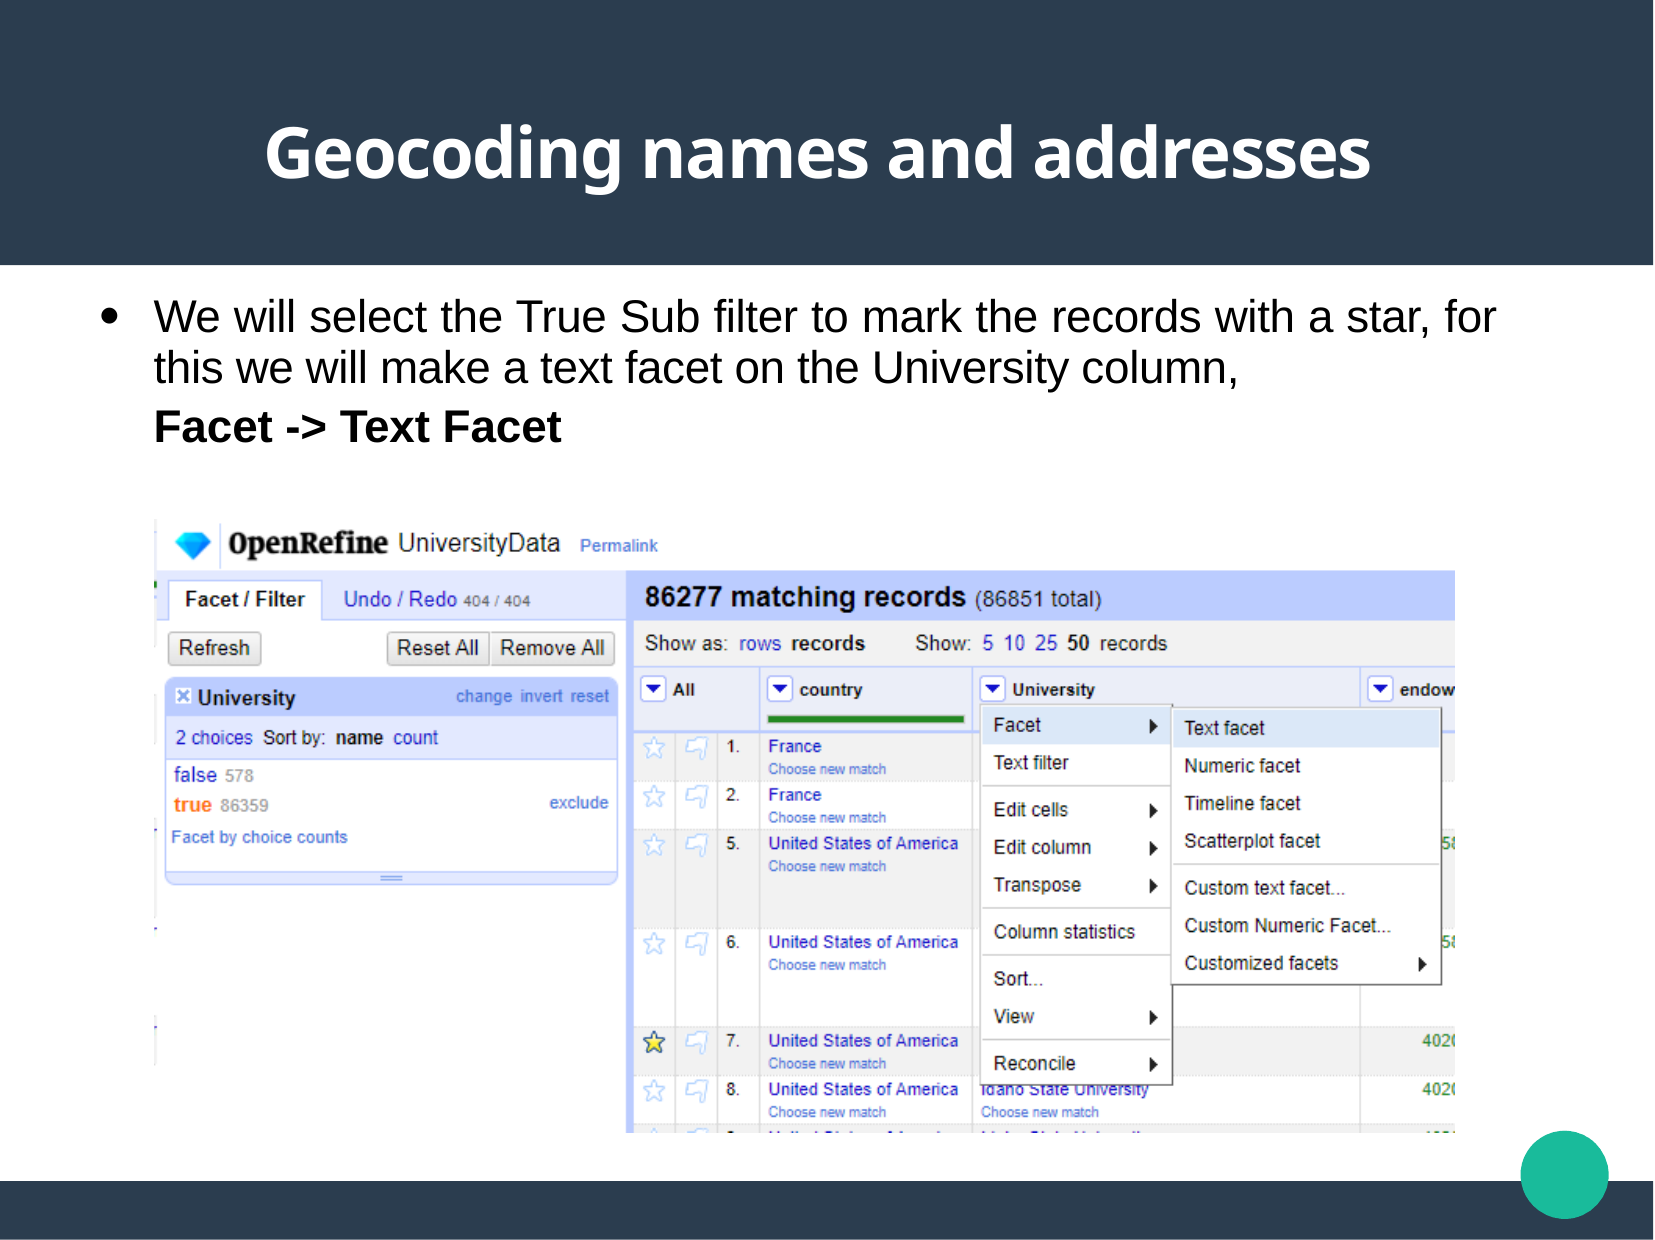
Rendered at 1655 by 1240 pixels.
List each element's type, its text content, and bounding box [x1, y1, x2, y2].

text_box We will select the True Sub filter to mark the records with a star, for this we will make a text facet on the University column, Facet -> Text Facet [151, 283, 1499, 452]
text_box ● [98, 299, 119, 326]
picture [154, 519, 1456, 1133]
title Geocoding names and addresses [128, 105, 1524, 315]
